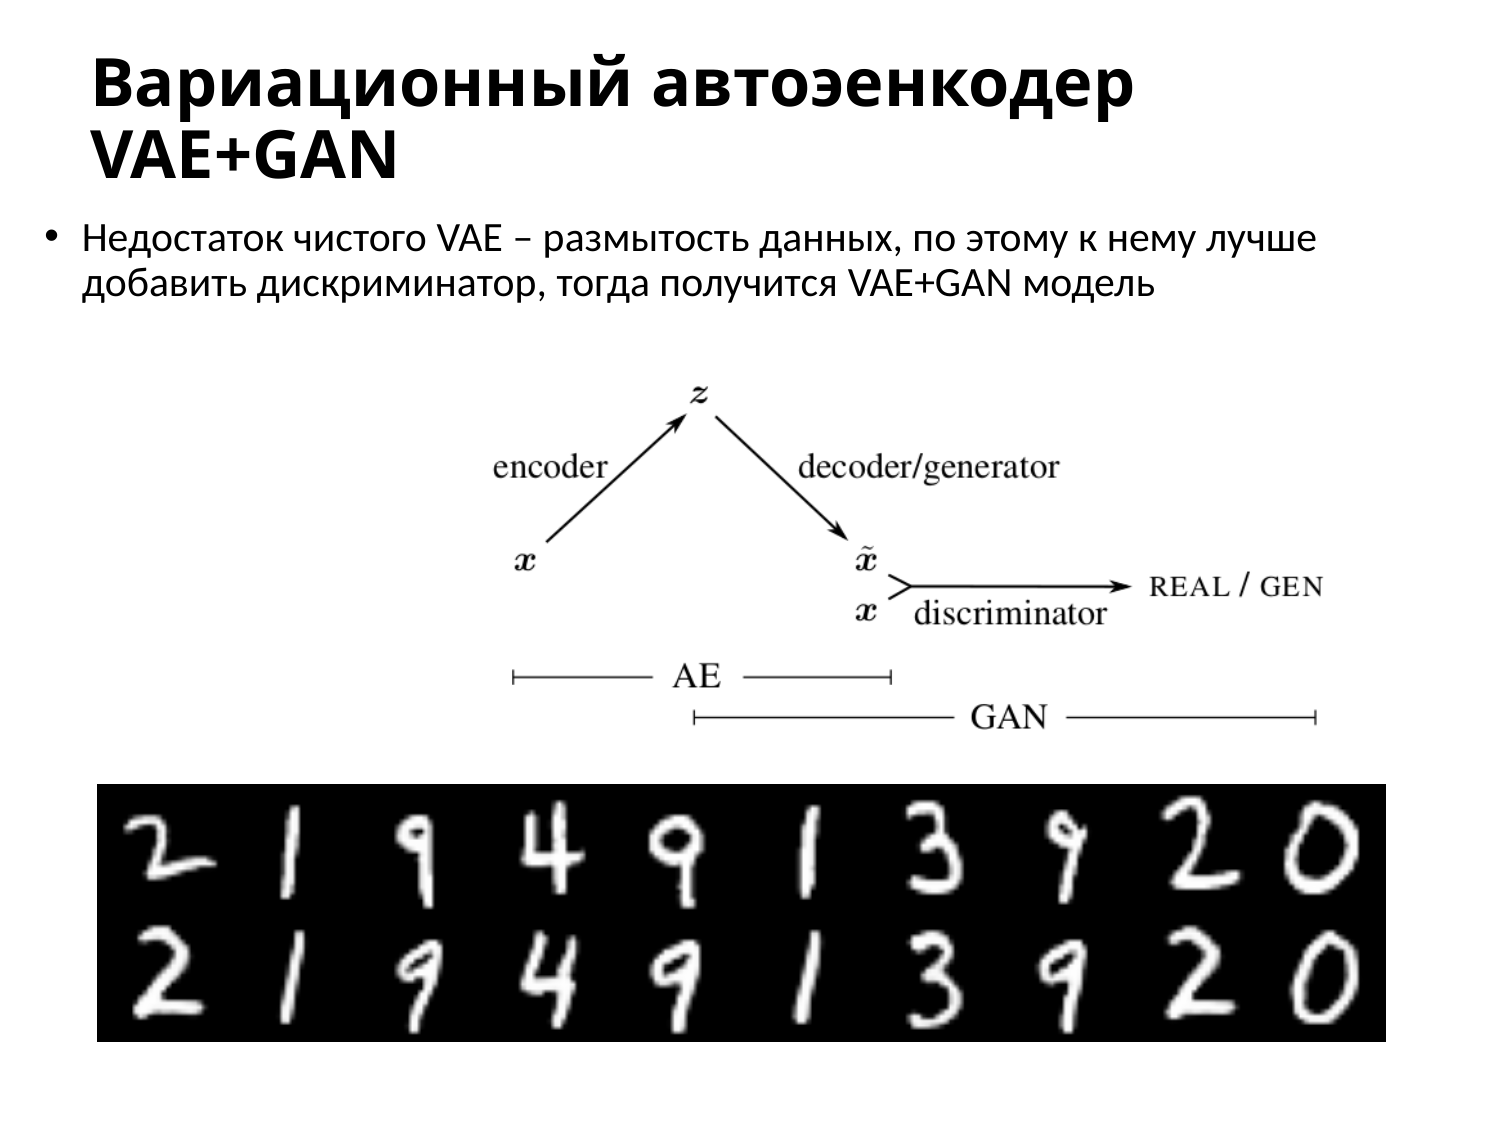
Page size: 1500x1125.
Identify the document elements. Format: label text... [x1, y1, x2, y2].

title Вариационный автоэенкодер VAE+GAN [75, 45, 1425, 197]
picture [466, 326, 1358, 757]
picture [88, 775, 1393, 1050]
list Недостаток чистого VAE – размытость данных, по этому к нему лучше добавить дискриминатор, тогда получится VAE+GAN модель [29, 208, 1455, 1094]
